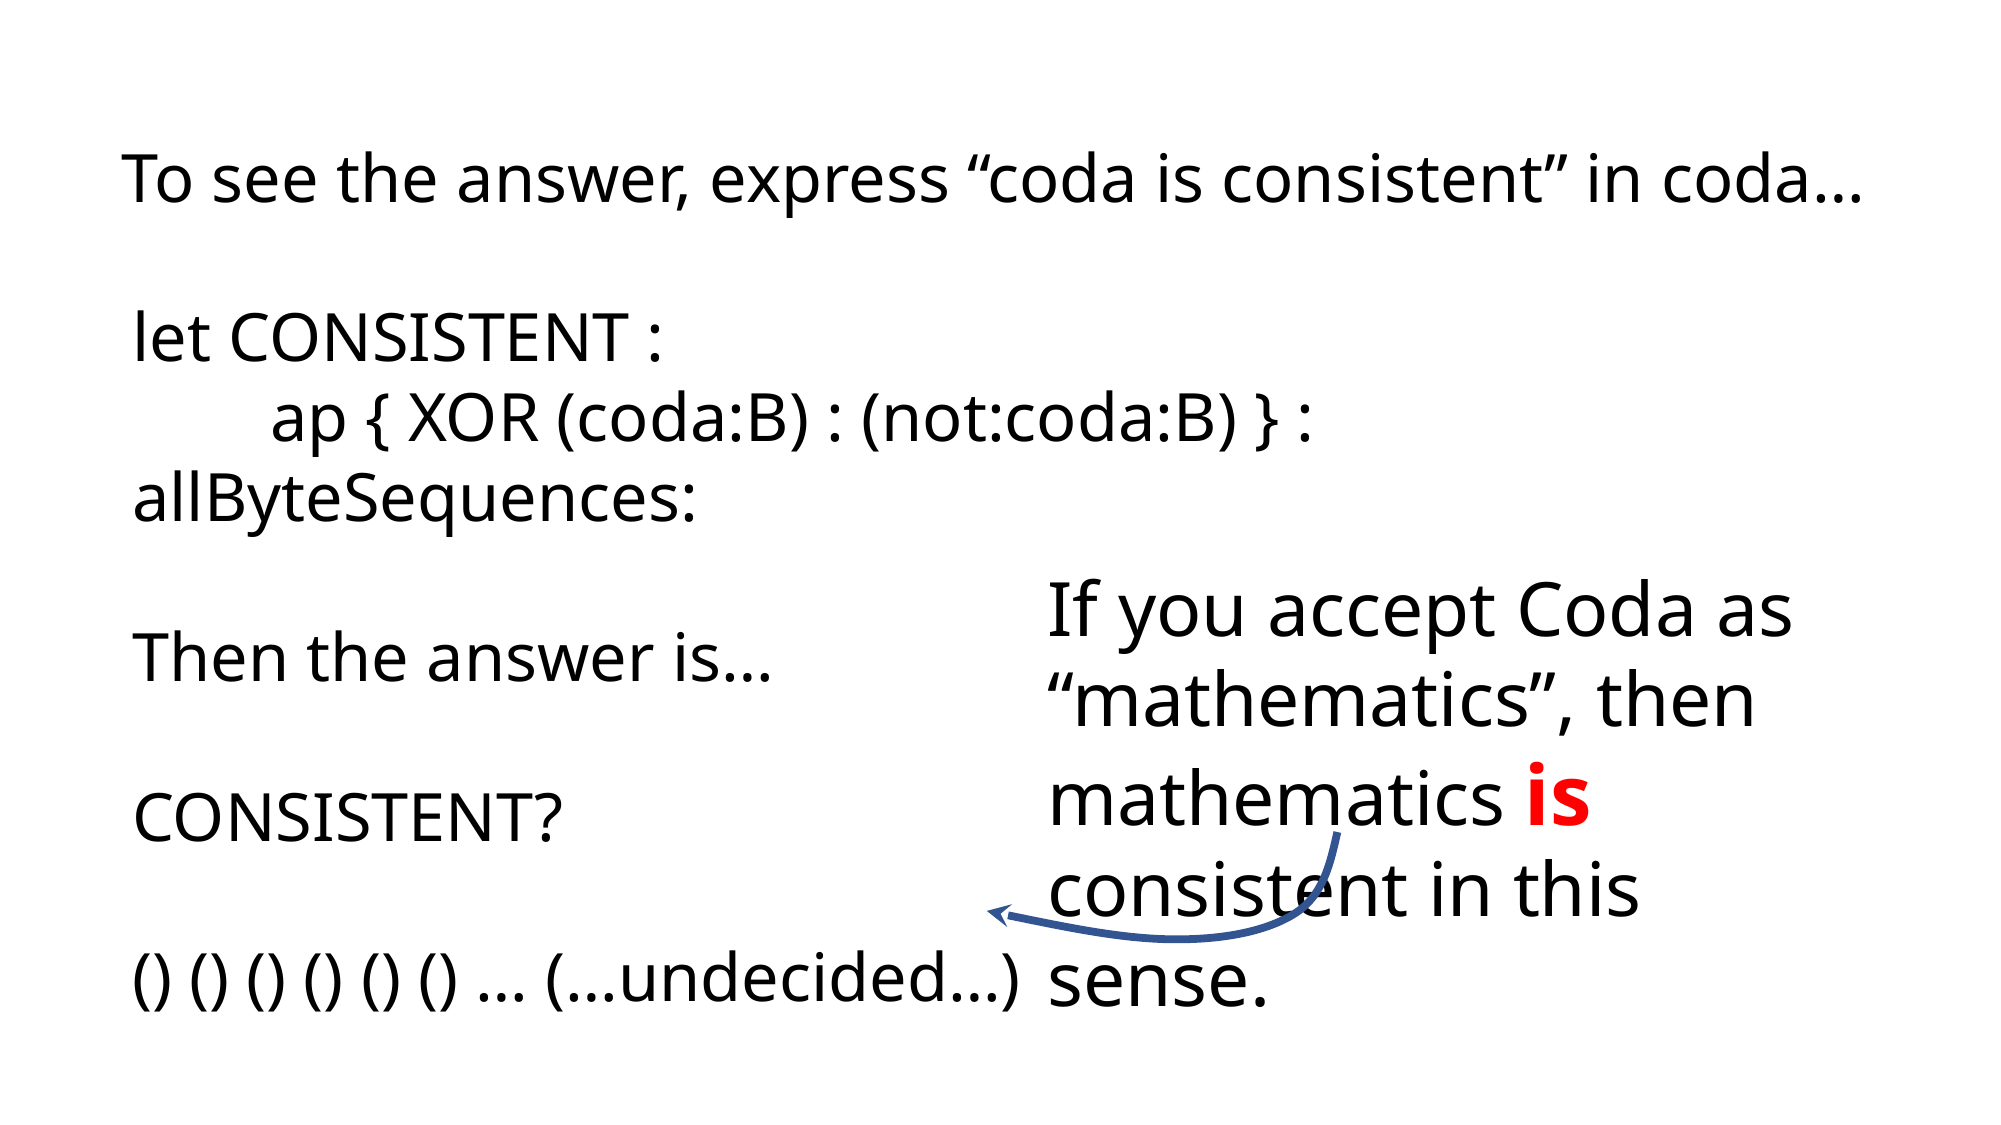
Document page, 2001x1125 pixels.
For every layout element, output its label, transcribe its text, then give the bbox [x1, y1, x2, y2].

text_box let CONSISTENT : ap { XOR (coda:B) : (not:coda:B) } : allByteSequences: Then the answer is… CONSISTENT? () () () () () () … (…undecided…) [117, 287, 1904, 1022]
text_box [986, 831, 1339, 941]
text_box To see the answer, express “coda is consistent” in coda… [107, 128, 1904, 224]
text_box If you accept Coda as “mathematics”, then mathematics is consistent in this sense. [1032, 554, 1865, 1029]
